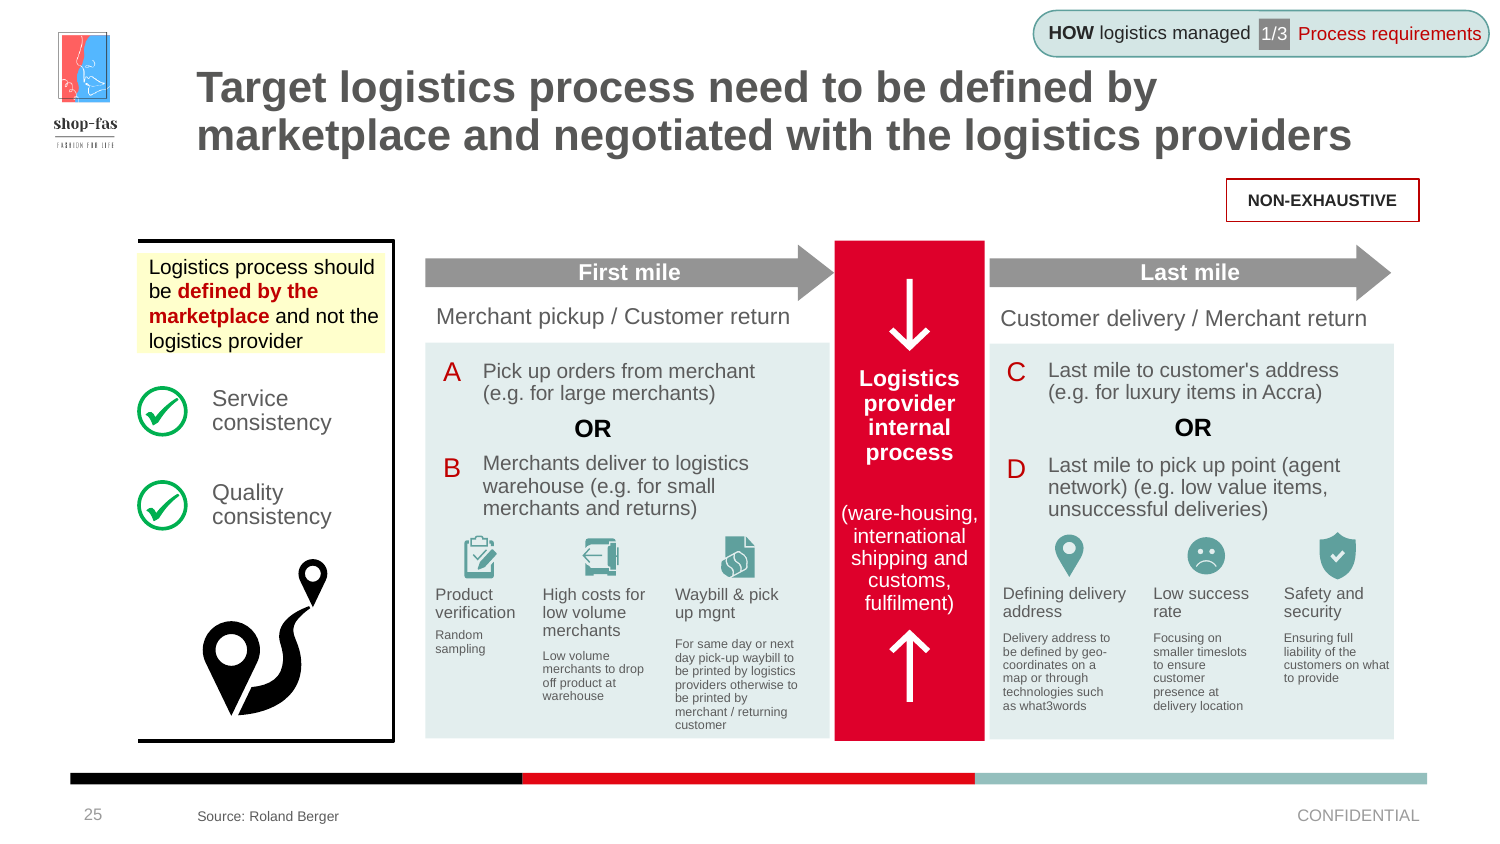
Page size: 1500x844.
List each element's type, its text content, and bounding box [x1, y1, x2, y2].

text_box Delivery address to be defined by geo-coordinates on a map or through technologies such as what3words [1002, 631, 1120, 713]
text_box D [1000, 457, 1033, 483]
text_box First mile [425, 243, 835, 302]
text_box Last mile [989, 243, 1392, 302]
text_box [138, 386, 378, 437]
text_box [138, 240, 394, 742]
text_box Low volume merchants to drop off product at warehouse [542, 649, 659, 704]
text_box [470, 535, 488, 547]
text_box Last mile to pick up point (agent network) (e.g. low value items, unsuccessful deliveries) [1048, 454, 1367, 522]
text_box [424, 342, 830, 739]
text_box High costs for low volume merchants [542, 586, 659, 641]
text_box OR [559, 405, 627, 450]
text_box Customer delivery / Merchant return [1000, 307, 1375, 331]
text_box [720, 536, 755, 578]
text_box NON-EXHAUSTIVE [1226, 178, 1420, 222]
text_box [477, 549, 497, 570]
text_box Logistics provider internal process (ware-housing, international shipping and customs, fulfilment) [834, 240, 985, 742]
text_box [138, 480, 378, 531]
text_box [464, 540, 494, 579]
text_box OR [1159, 404, 1228, 450]
text_box C [1000, 359, 1033, 386]
text_box Defining delivery address [1002, 585, 1141, 622]
text_box [889, 629, 931, 702]
text_box For same day or next day pick-up waybill to be printed by logistics providers otherwise to be printed by merchant / returning customer [675, 638, 810, 733]
text_box Ensuring full liability of the customers on what to provide [1284, 631, 1392, 686]
text_box Product verification [435, 586, 536, 623]
picture [0, 0, 166, 180]
text_box Low success rate [1153, 585, 1260, 622]
text_box A [436, 360, 469, 386]
slide_number 25 [69, 791, 419, 837]
text_box Safety and security [1284, 585, 1392, 622]
text_box [889, 278, 931, 352]
text_box Merchants deliver to logistics warehouse (e.g. for small merchants and returns) [482, 452, 770, 521]
text_box [1319, 532, 1356, 580]
text_box Last mile to customer's address (e.g. for luxury items in Accra) [1048, 359, 1375, 405]
text_box Focusing on smaller timeslots to ensure customer presence at delivery location [1153, 631, 1260, 713]
title Target logistics process need to be defined by marketplace and negotiated with the logistics providers [196, 64, 1411, 206]
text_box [1033, 10, 1490, 57]
text_box [1187, 537, 1226, 575]
text_box Pick up orders from merchant (e.g. for large merchants) [482, 360, 787, 406]
text_box [1055, 534, 1084, 577]
text_box Logistics process should be defined by the marketplace and not the logistics provider [136, 253, 386, 354]
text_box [582, 538, 619, 576]
text_box B [436, 455, 469, 481]
text_box Waybill & pick up mgnt [675, 586, 782, 623]
text_box Random sampling [435, 629, 536, 657]
text_box Source: Roland Berger [197, 809, 340, 825]
text_box [989, 343, 1395, 740]
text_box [202, 558, 328, 717]
text_box Merchant pickup / Customer return [436, 306, 810, 330]
